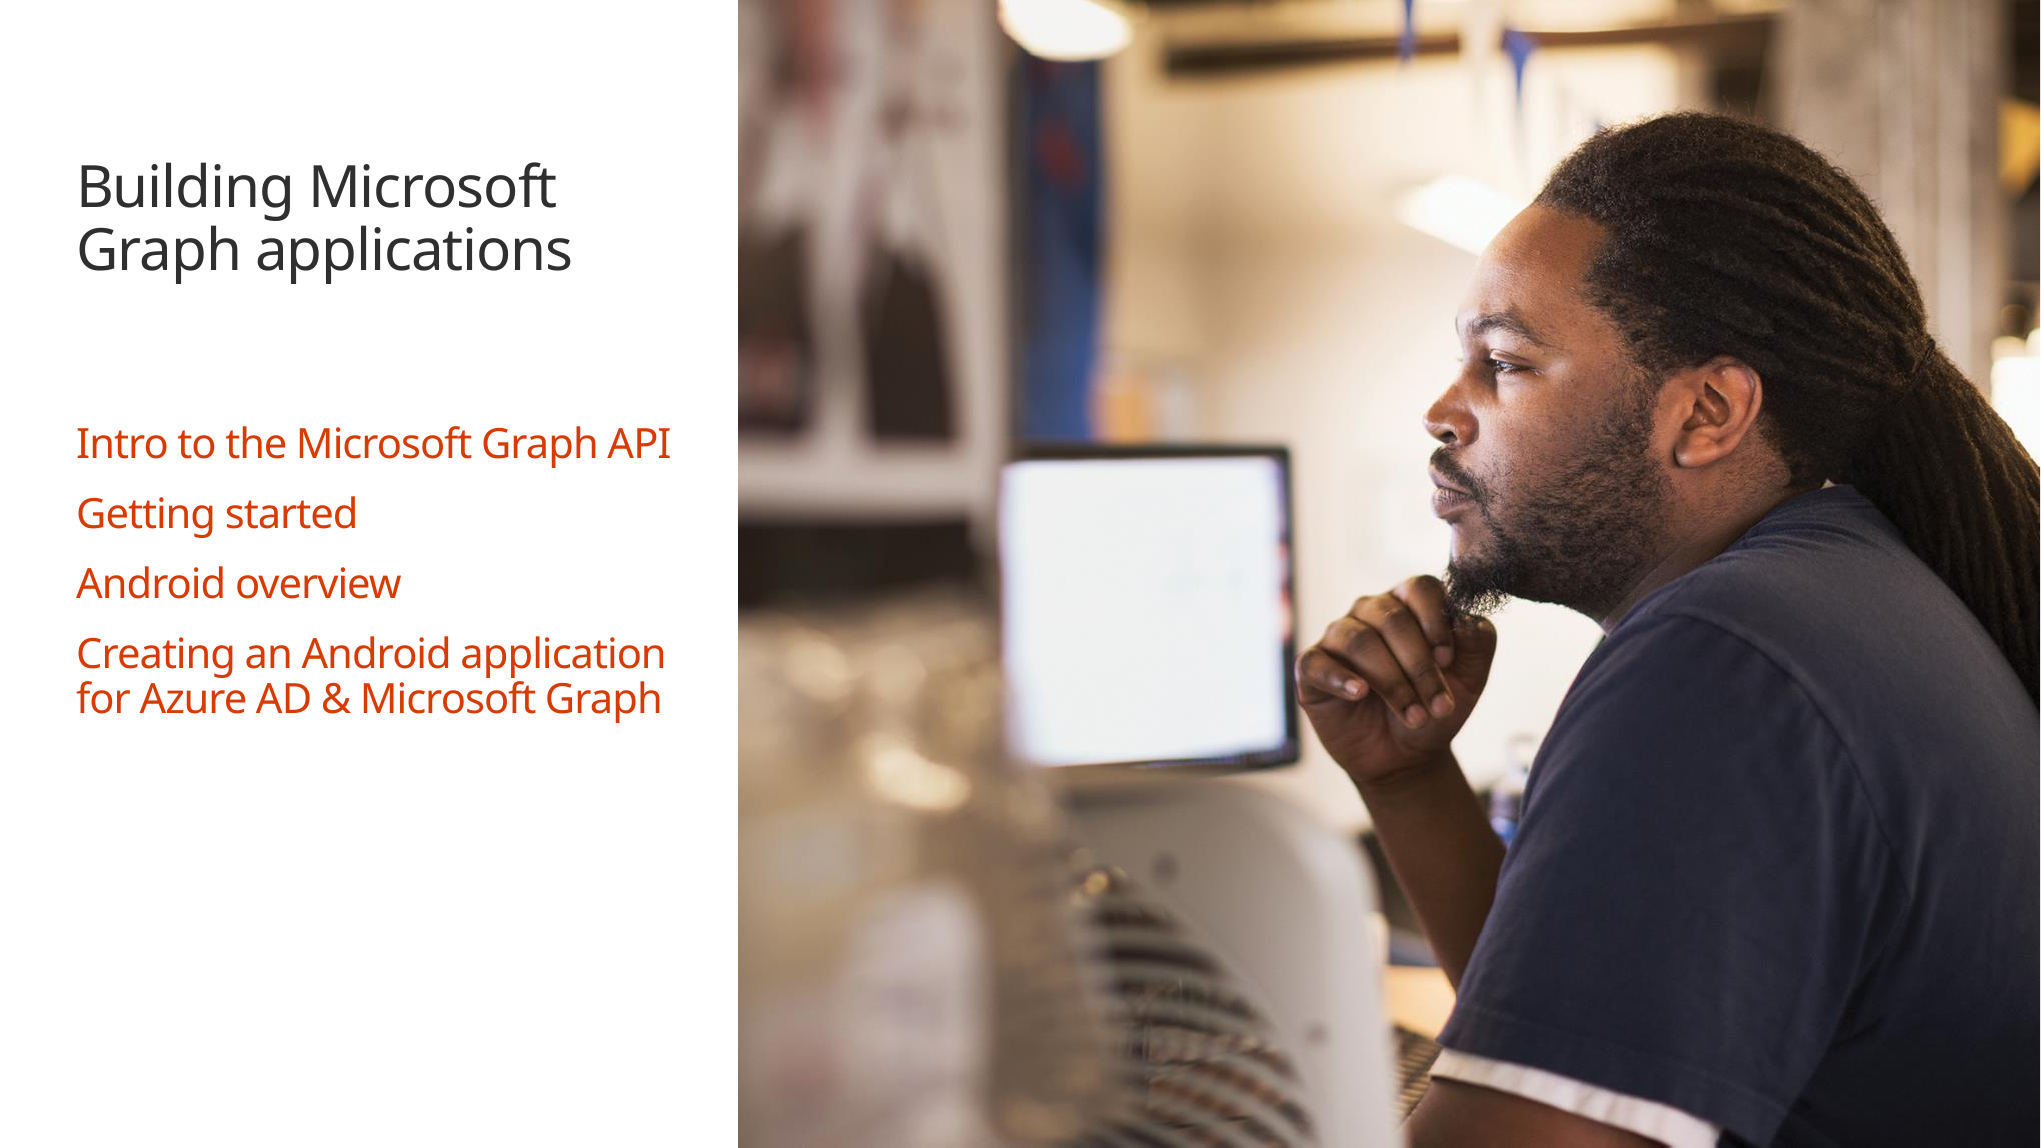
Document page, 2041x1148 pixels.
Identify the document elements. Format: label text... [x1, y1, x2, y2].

list Intro to the Microsoft Graph API Getting started Android overview Creating an Android application for Azure AD & Microsoft Graph [76, 422, 719, 1056]
title Building Microsoft Graph applications [76, 157, 687, 309]
picture [738, 0, 2041, 1148]
